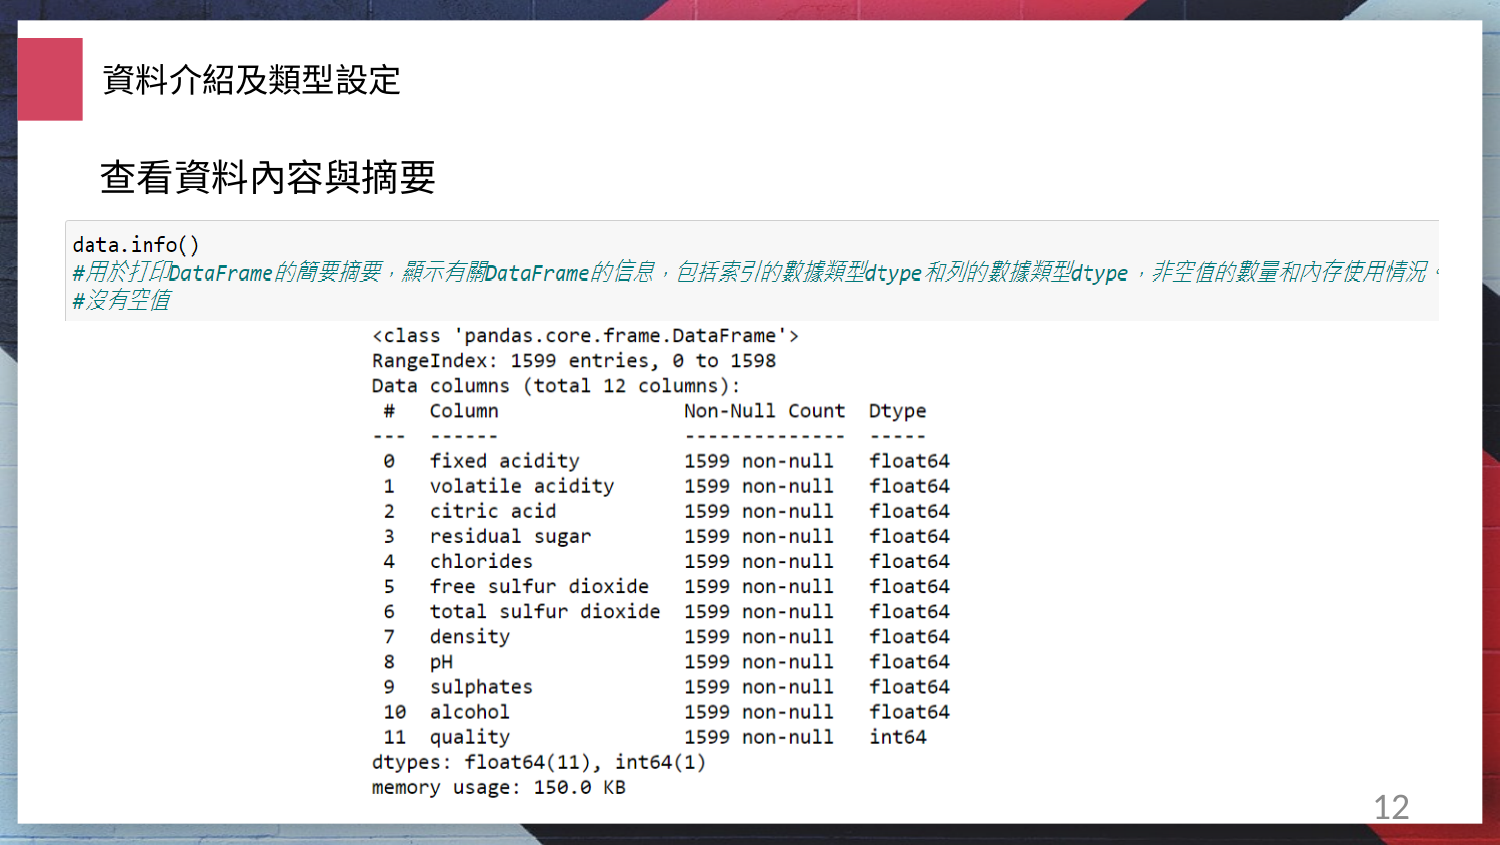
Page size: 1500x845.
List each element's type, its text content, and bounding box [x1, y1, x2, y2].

text_box 資料介紹及類型設定 [86, 30, 504, 129]
picture [0, 0, 1500, 845]
slide_number 12 [1074, 782, 1425, 828]
text_box 查看資料內容與摘要 [87, 148, 501, 205]
